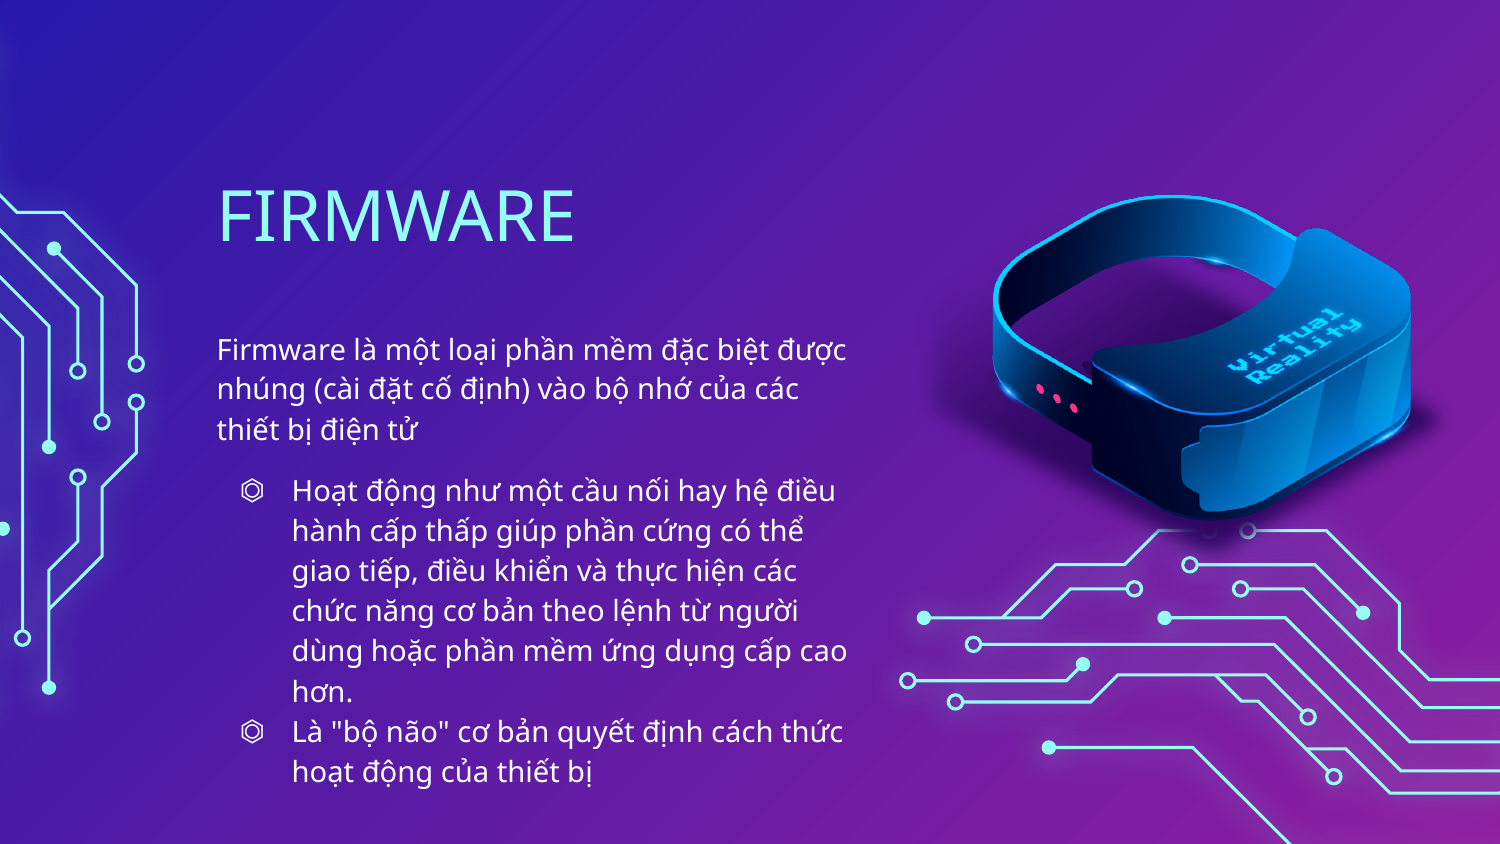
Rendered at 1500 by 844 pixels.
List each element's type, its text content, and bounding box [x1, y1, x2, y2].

picture [898, 145, 1469, 585]
title FIRMWARE [216, 170, 851, 265]
list Firmware là một loại phần mềm đặc biệt được nhúng (cài đặt cố định) vào bộ nhớ của các thiết bị điện tử Hoạt động như một cầu nối hay hệ điều hành cấp thấp giúp phần cứng có thể giao tiếp, điều khiển và thực hiện các chức năng cơ bản theo lệnh từ người dùng hoặc phần mềm ứng dụng cấp cao hơn. Là "bộ não" cơ bản quyết định cách thức hoạt động của thiết bị [216, 325, 851, 707]
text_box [1091, 592, 1426, 844]
